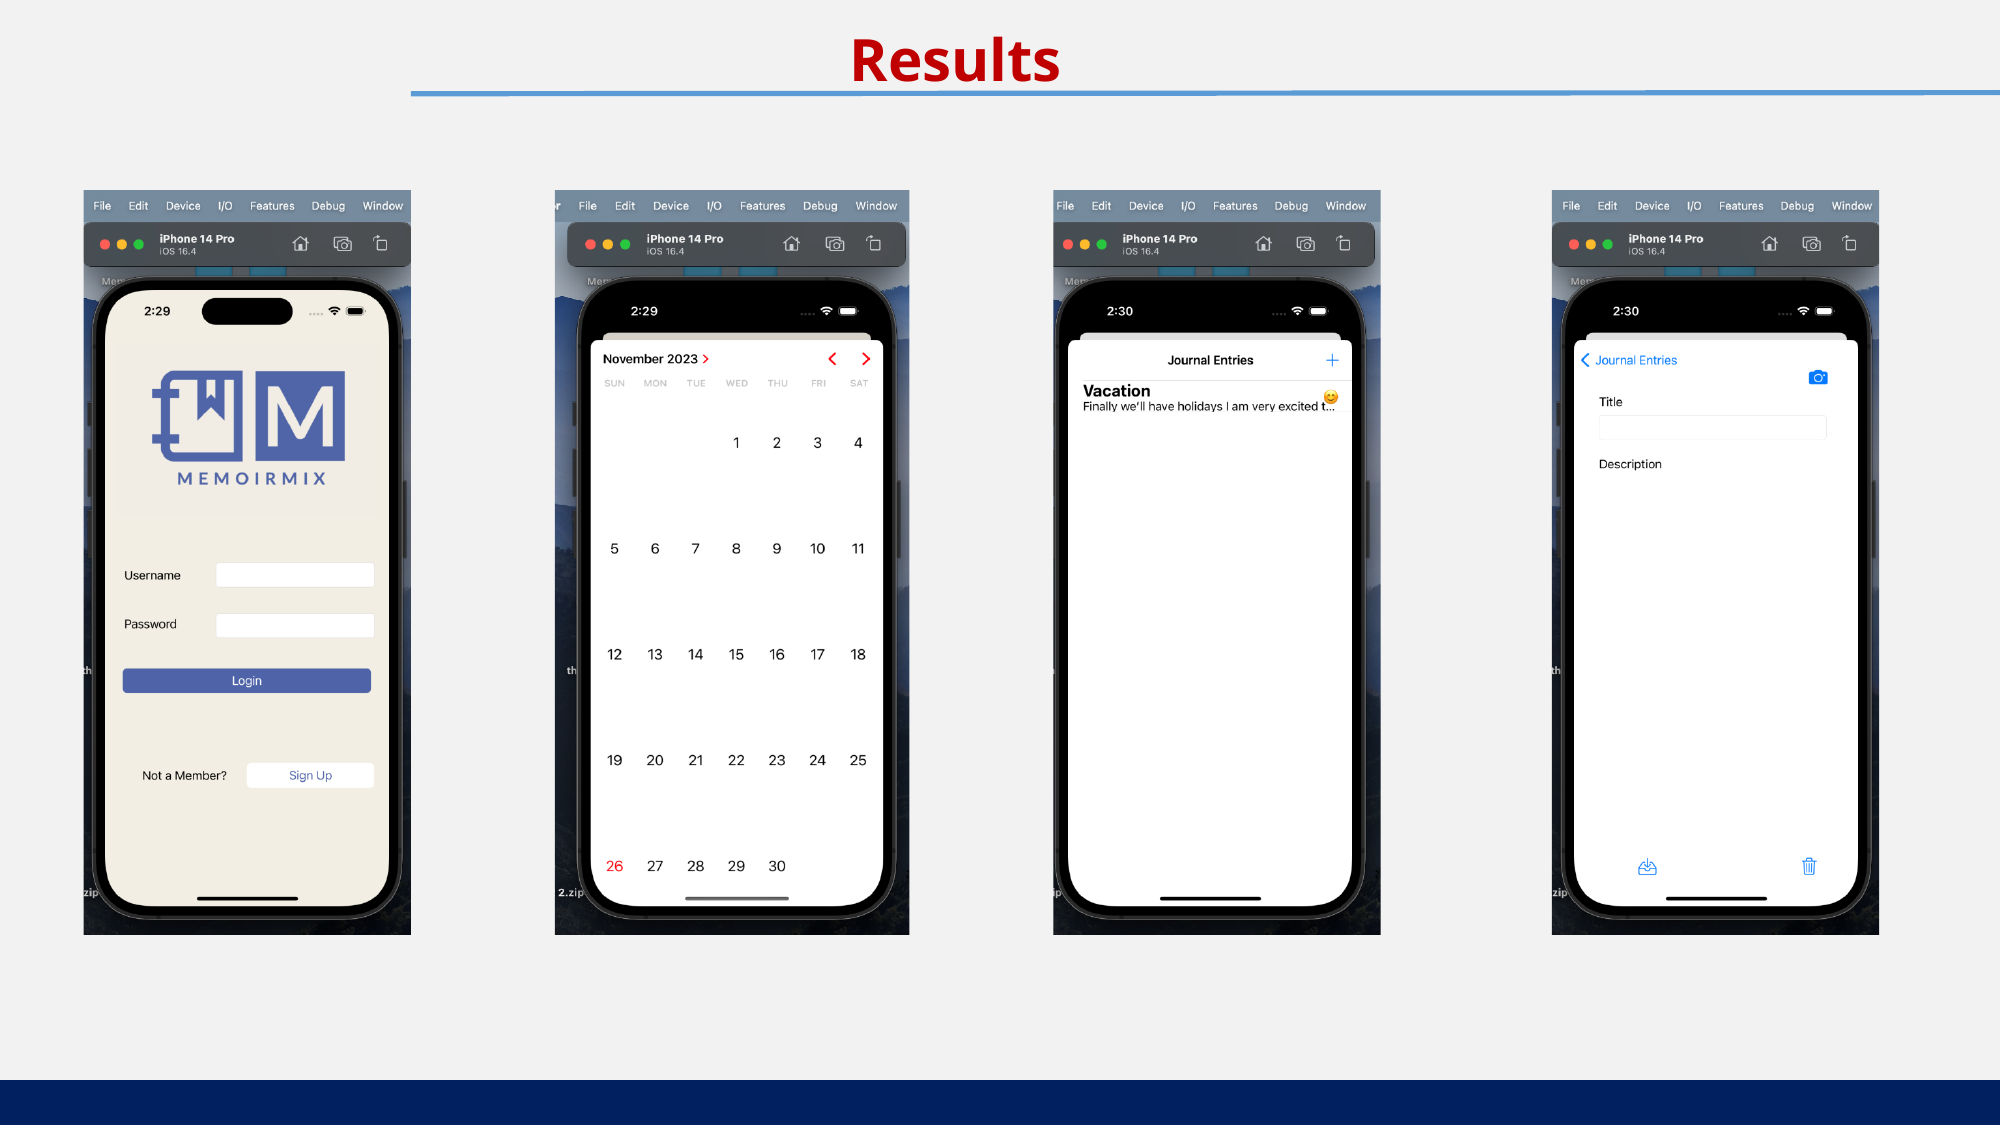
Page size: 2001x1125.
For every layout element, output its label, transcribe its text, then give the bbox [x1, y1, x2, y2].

picture [83, 190, 411, 935]
picture [1053, 190, 1381, 935]
picture [1551, 190, 1880, 935]
picture [554, 190, 910, 935]
text_box Results [93, 0, 1819, 102]
text_box [0, 1080, 2000, 1125]
